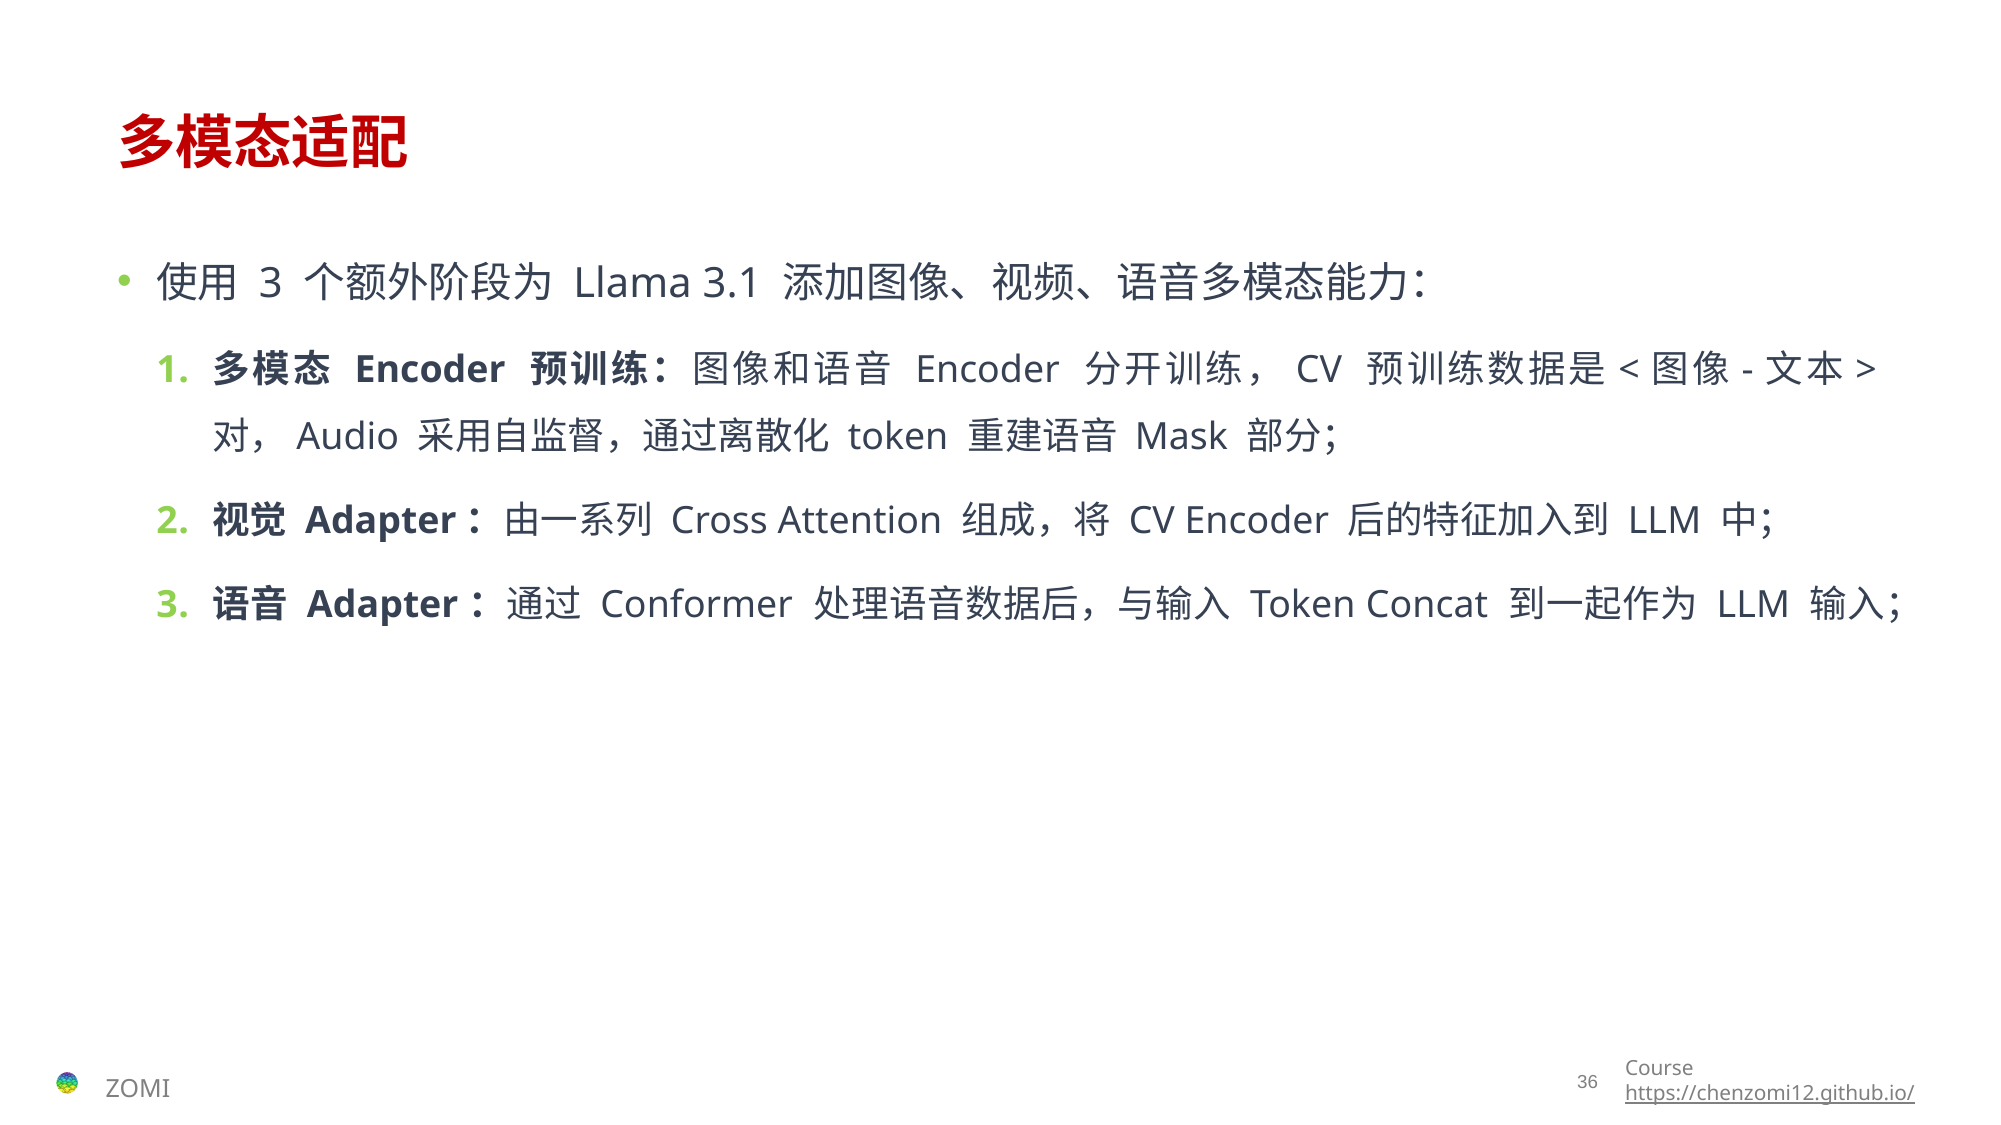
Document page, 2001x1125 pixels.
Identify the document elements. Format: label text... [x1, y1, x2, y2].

title 多模态适配 [102, 91, 1901, 189]
list 使用 3 个额外阶段为 Llama 3.1 添加图像、视频、语音多模态能力： 多模态 Encoder 预训练：图像和语音 Encoder 分开训练，CV 预训练数据是<图像-文本>对，Audio 采用自监督，通过离散化 token 重建语音 Mask 部分； 视觉 Adapter：由一系列 Cross Attention 组成，将 CV Encoder 后的特征加入到 LLM 中； 语音 Adapter：通过 Conformer 处理语音数据后，与输入 Token Concat 到一起作为 LLM 输入； [102, 223, 1901, 1043]
picture [57, 1073, 77, 1093]
